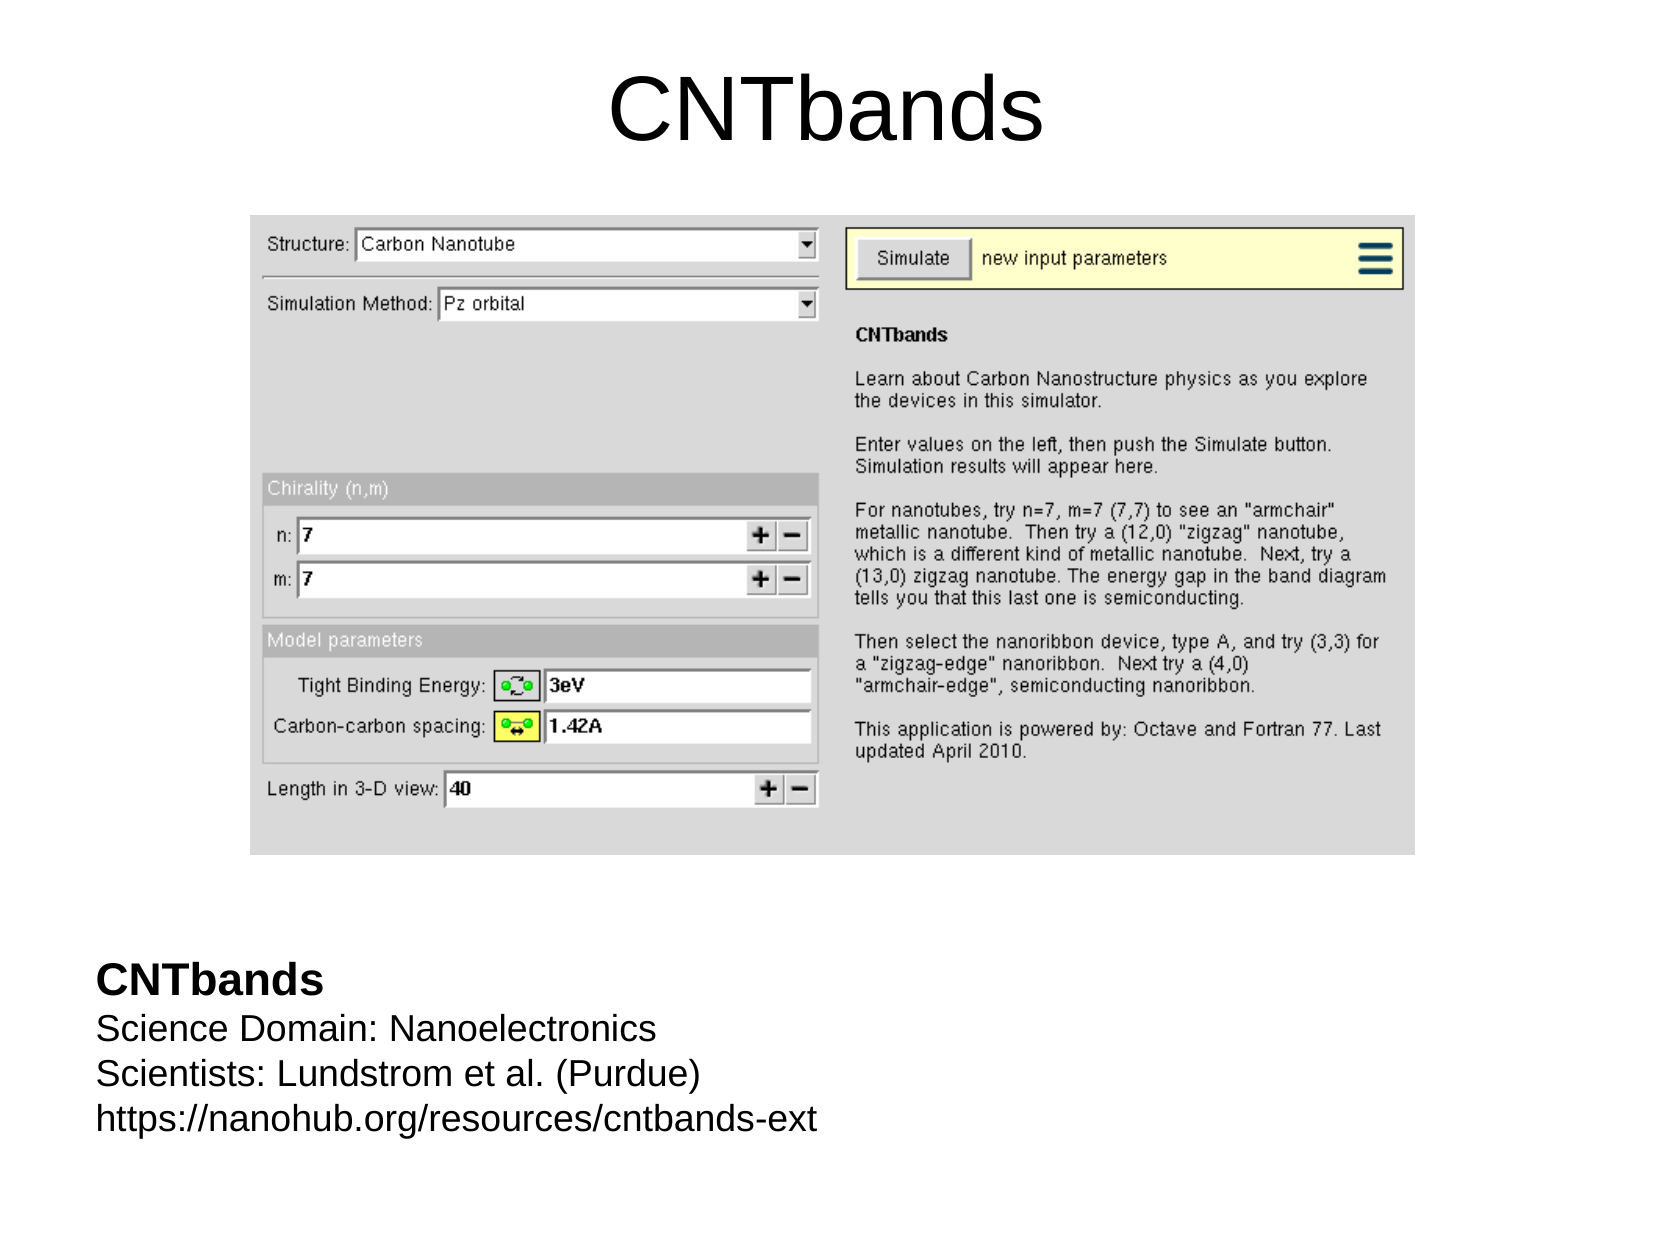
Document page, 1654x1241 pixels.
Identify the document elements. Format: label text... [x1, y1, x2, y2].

picture [250, 215, 1415, 856]
text_box CNTbands [82, 46, 1571, 161]
text_box CNTbands Science Domain: Nanoelectronics Scientists: Lundstrom et al. (Purdue) https://nanohub.org/resources/cntbands-ext [80, 941, 1026, 1224]
